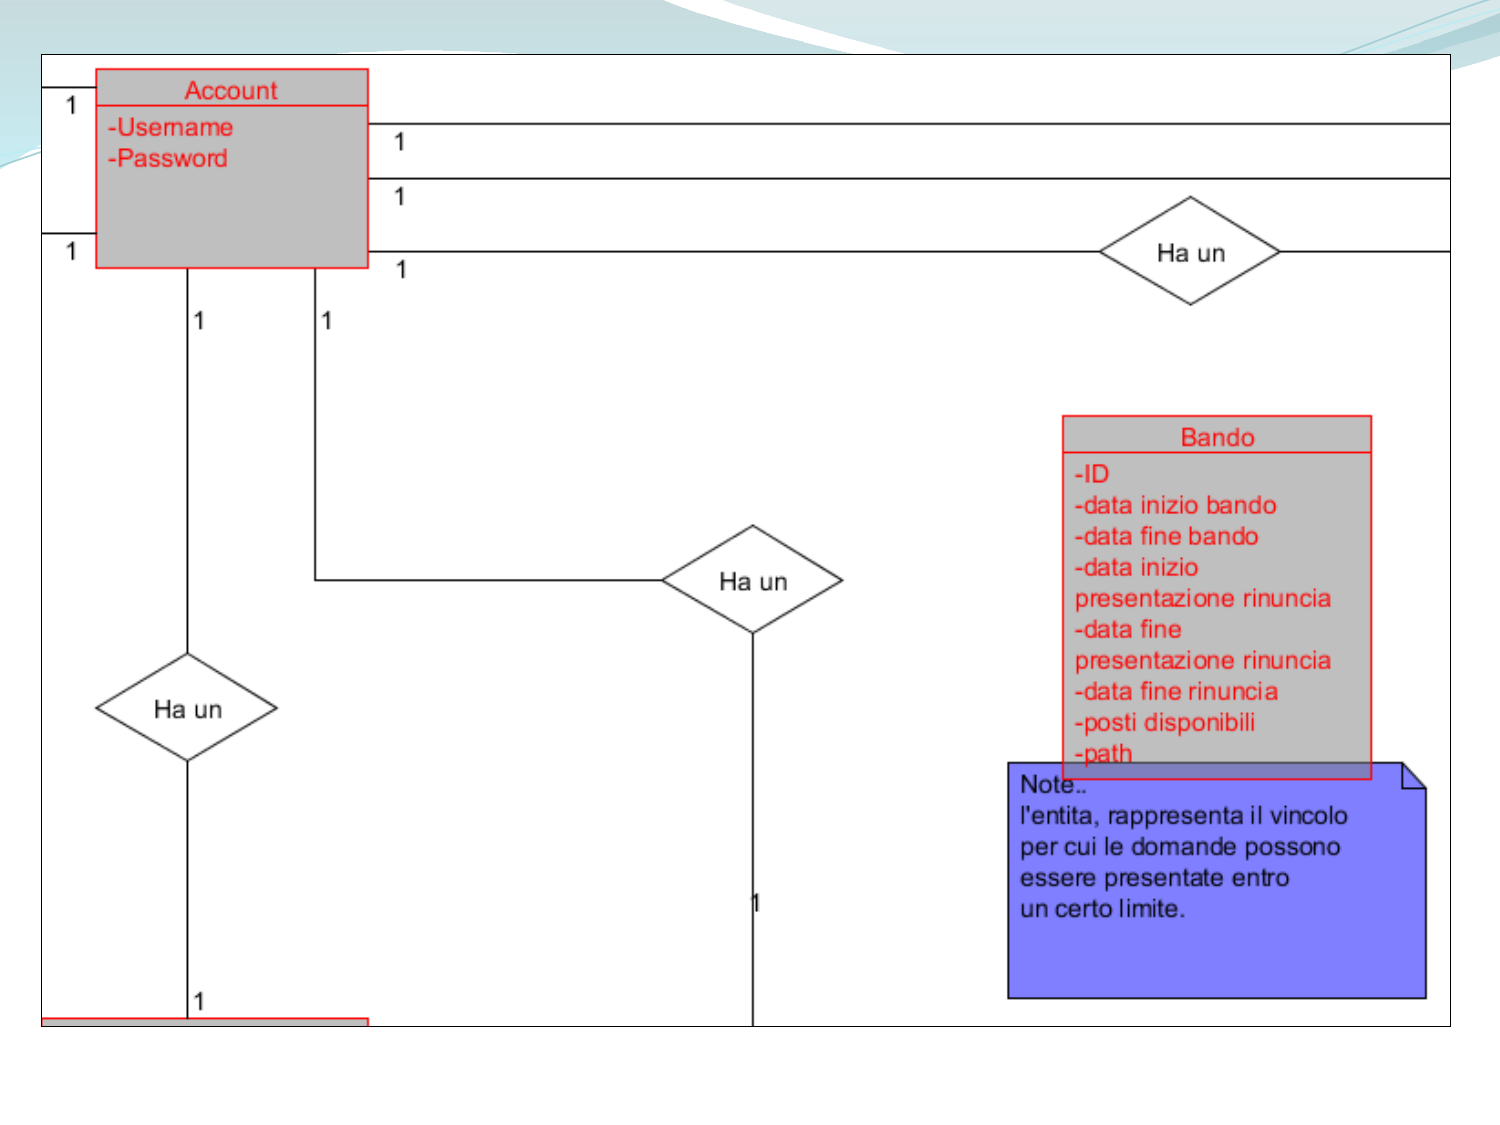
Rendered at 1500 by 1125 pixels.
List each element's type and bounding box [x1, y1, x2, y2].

picture [41, 54, 1451, 1027]
